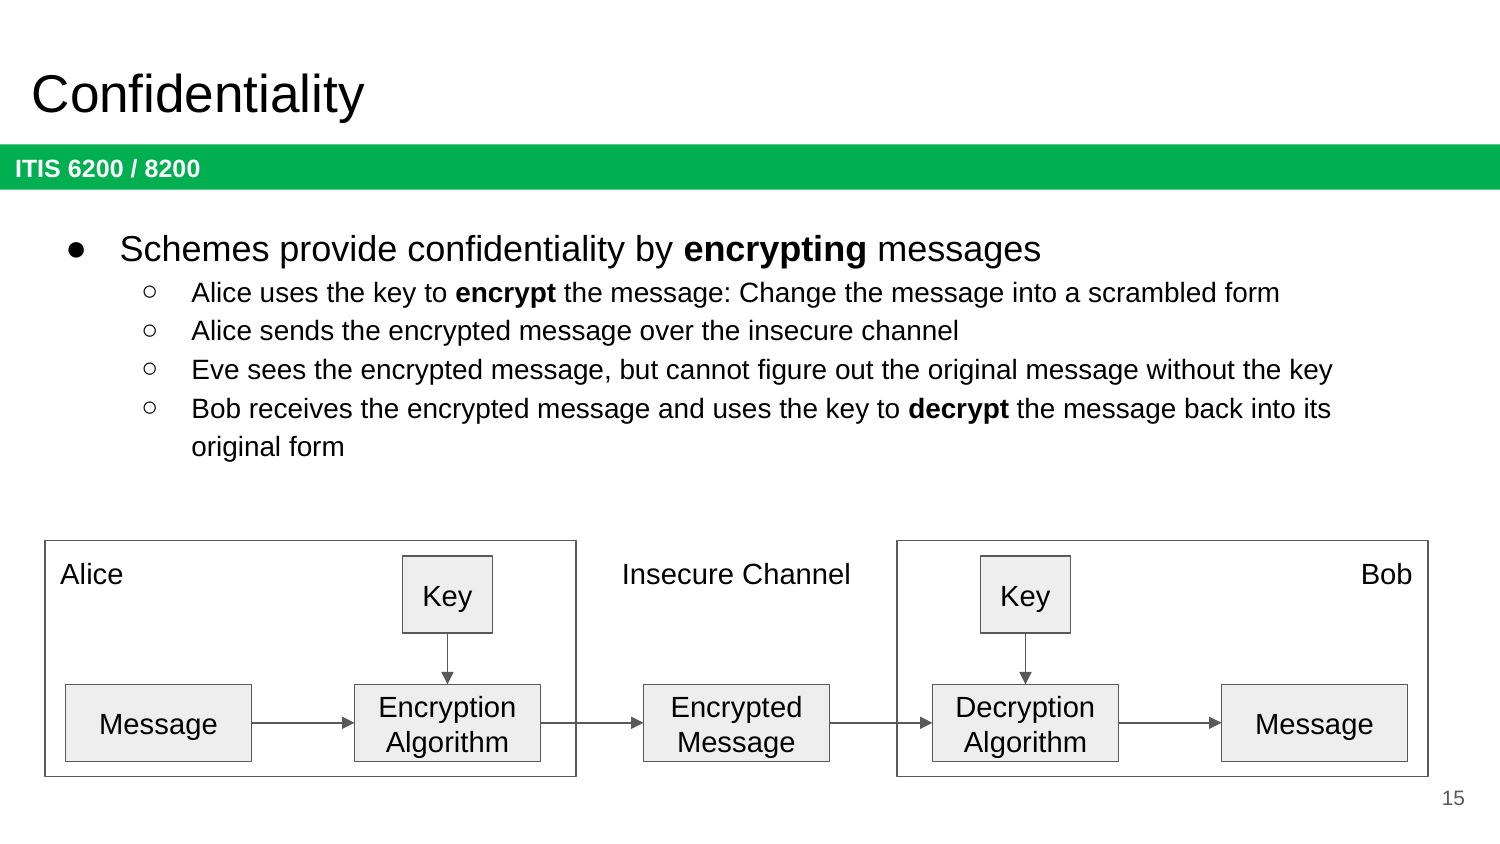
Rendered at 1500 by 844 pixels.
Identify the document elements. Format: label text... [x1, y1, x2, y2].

text_box Bob [1302, 540, 1428, 606]
text_box Encrypted Message [643, 684, 830, 762]
text_box [897, 540, 1428, 777]
text_box [45, 540, 576, 777]
text_box Key [402, 556, 493, 634]
text_box Decryption Algorithm [932, 684, 1119, 762]
slide_number 15 [1389, 764, 1480, 830]
text_box Message [65, 684, 252, 762]
text_box Key [980, 556, 1071, 634]
text_box Encryption Algorithm [354, 684, 541, 762]
text_box Alice [45, 540, 171, 606]
list Schemes provide confidentiality by encrypting messages Alice uses the key to encrypt the message: Change the message into a scrambled form Alice sends the encrypted message over the insecure channel Eve sees the encrypted message, but cannot figure out the original message without the key Bob receives the encrypted message and uses the key to decrypt the message back into its original form [32, 204, 1431, 480]
text_box Message [1221, 684, 1408, 762]
text_box Insecure Channel [575, 540, 898, 606]
title Confidentiality [16, 44, 1415, 139]
